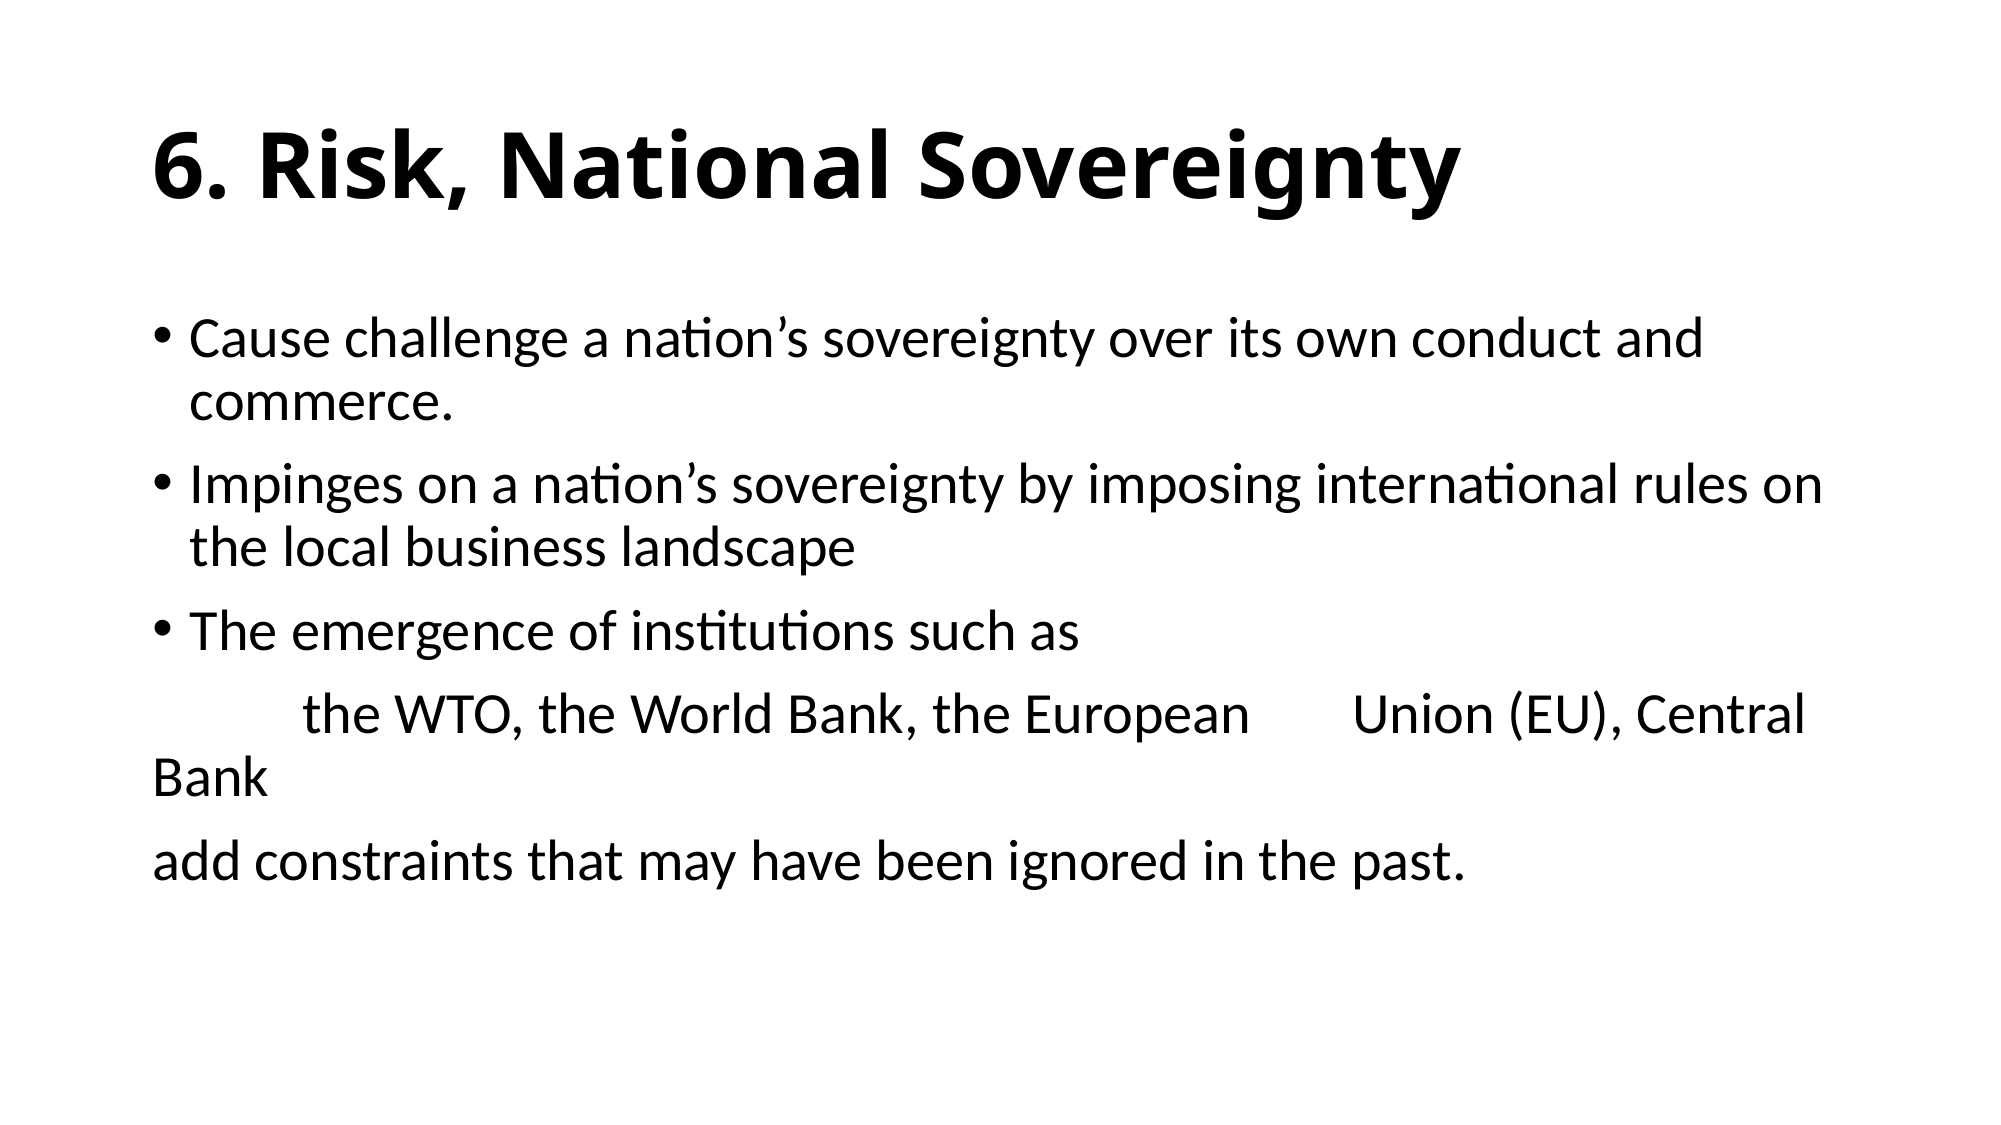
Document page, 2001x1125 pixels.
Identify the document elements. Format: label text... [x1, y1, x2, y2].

title 6. Risk, National Sovereignty [137, 59, 1863, 278]
list Cause challenge a nation’s sovereignty over its own conduct and commerce. Impinges on a nation’s sovereignty by imposing international rules on the local business landscape The emergence of institutions such as the WTO, the World Bank, the European Union (EU), Central Bank add constraints that may have been ignored in the past. [137, 299, 1863, 1014]
